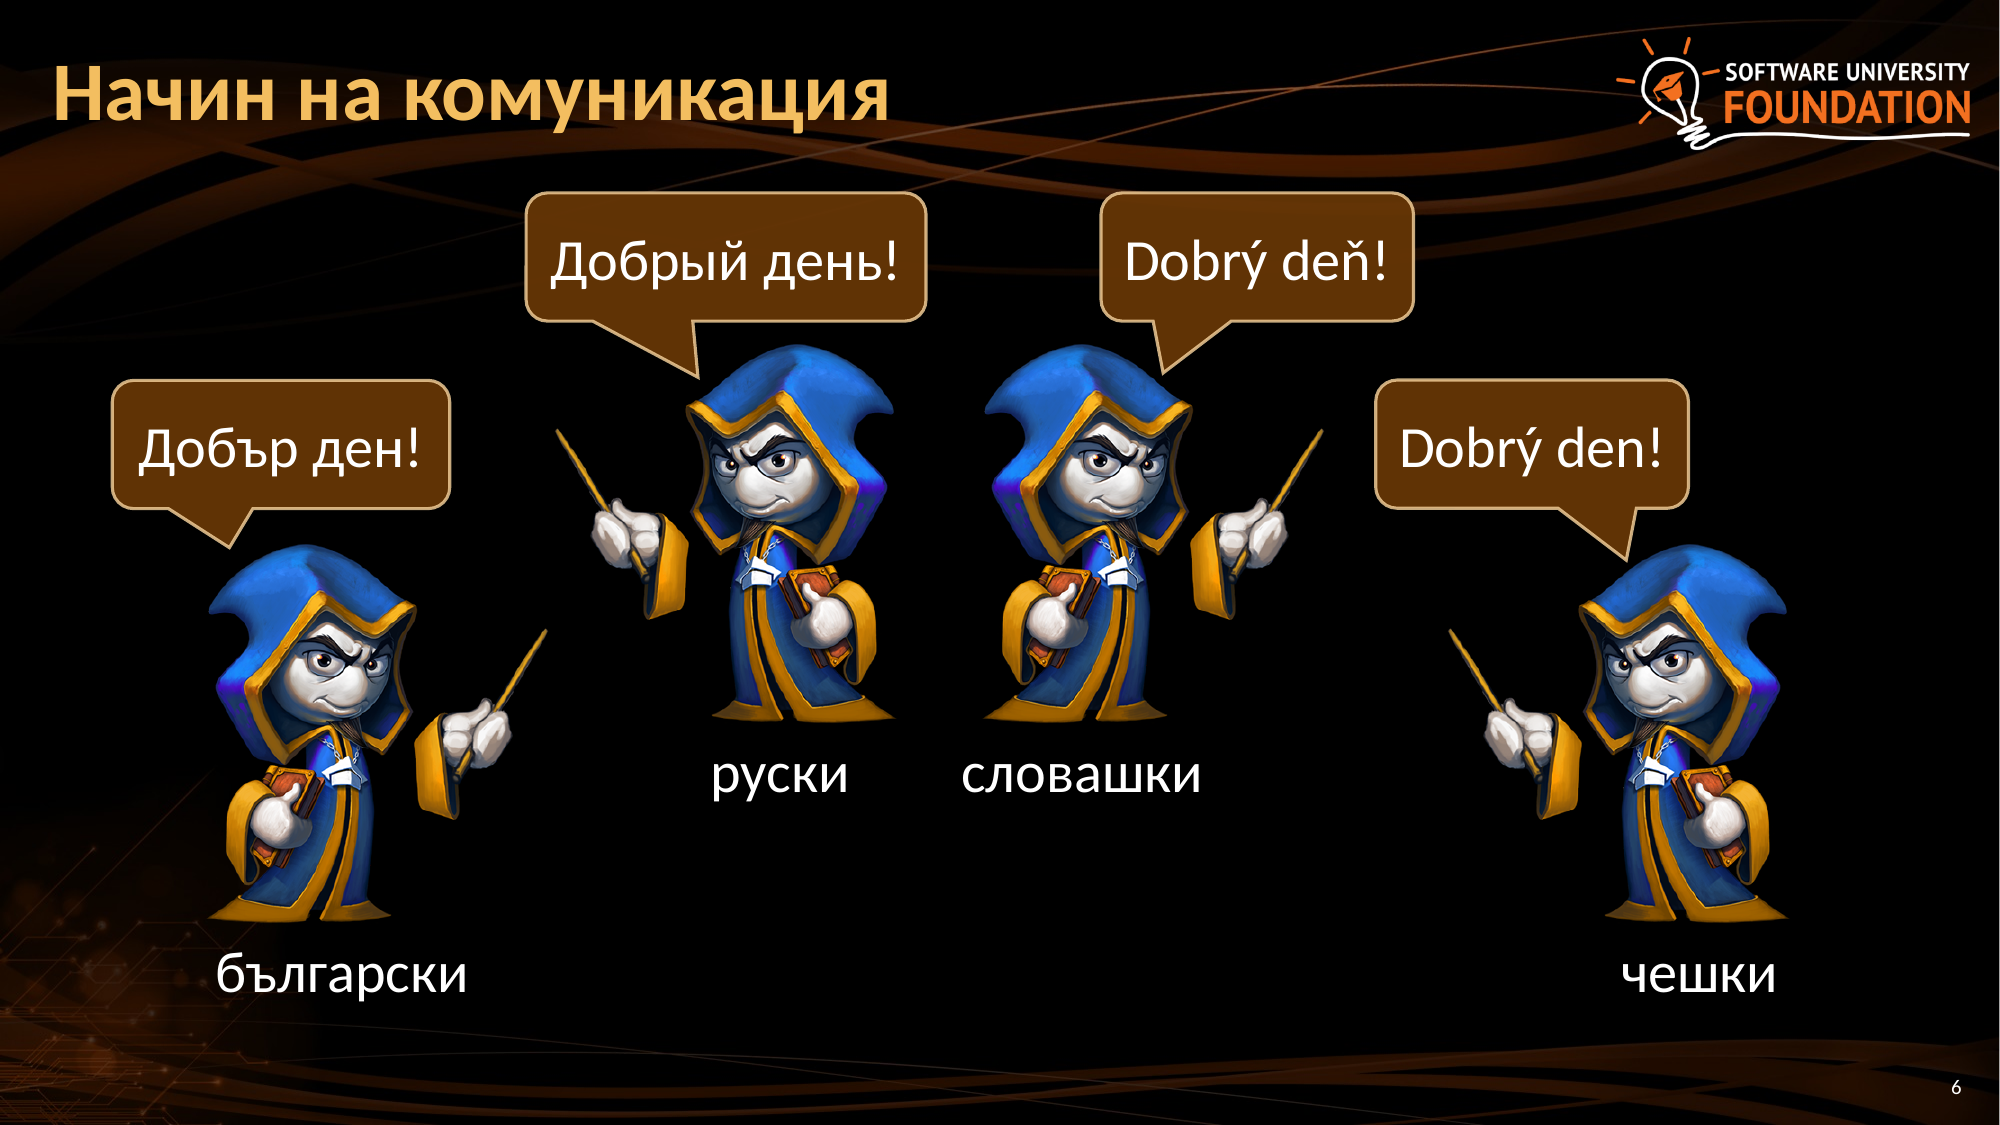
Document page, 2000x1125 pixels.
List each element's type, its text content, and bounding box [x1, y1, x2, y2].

text_box Dobrý den! [1374, 378, 1690, 542]
text_box Dobrý deň! [1099, 191, 1415, 342]
text_box Добрый день! [525, 191, 928, 342]
text_box Добър ден! [111, 379, 451, 542]
text_box руски [695, 727, 902, 812]
title Начин на комуникация [34, 2, 1606, 185]
picture [0, 0, 2000, 1125]
text_box словашки [946, 727, 1258, 812]
text_box чешки [1606, 926, 1918, 1012]
slide_number 6 [1897, 1070, 1968, 1103]
text_box български [200, 927, 512, 1012]
